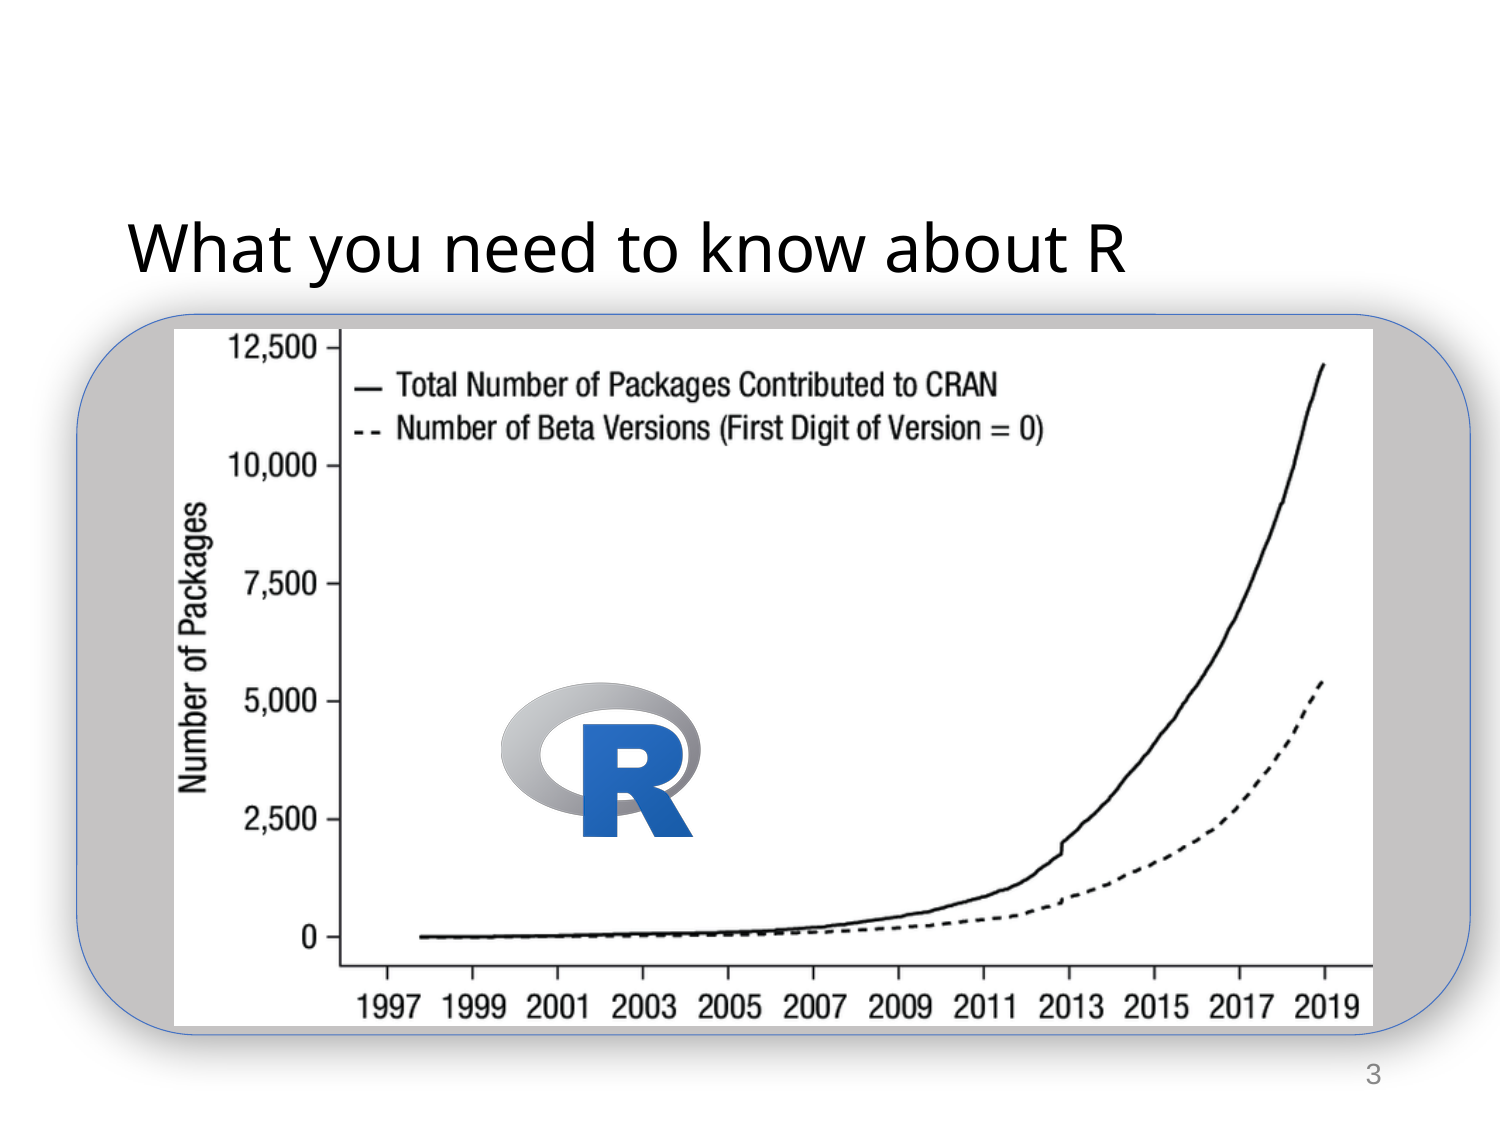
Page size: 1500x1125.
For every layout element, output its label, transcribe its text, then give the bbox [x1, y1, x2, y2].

title What you need to know about R [112, 207, 1447, 296]
text_box [76, 313, 1471, 1036]
slide_number 3 [1059, 1071, 1397, 1103]
picture [174, 329, 1373, 1026]
